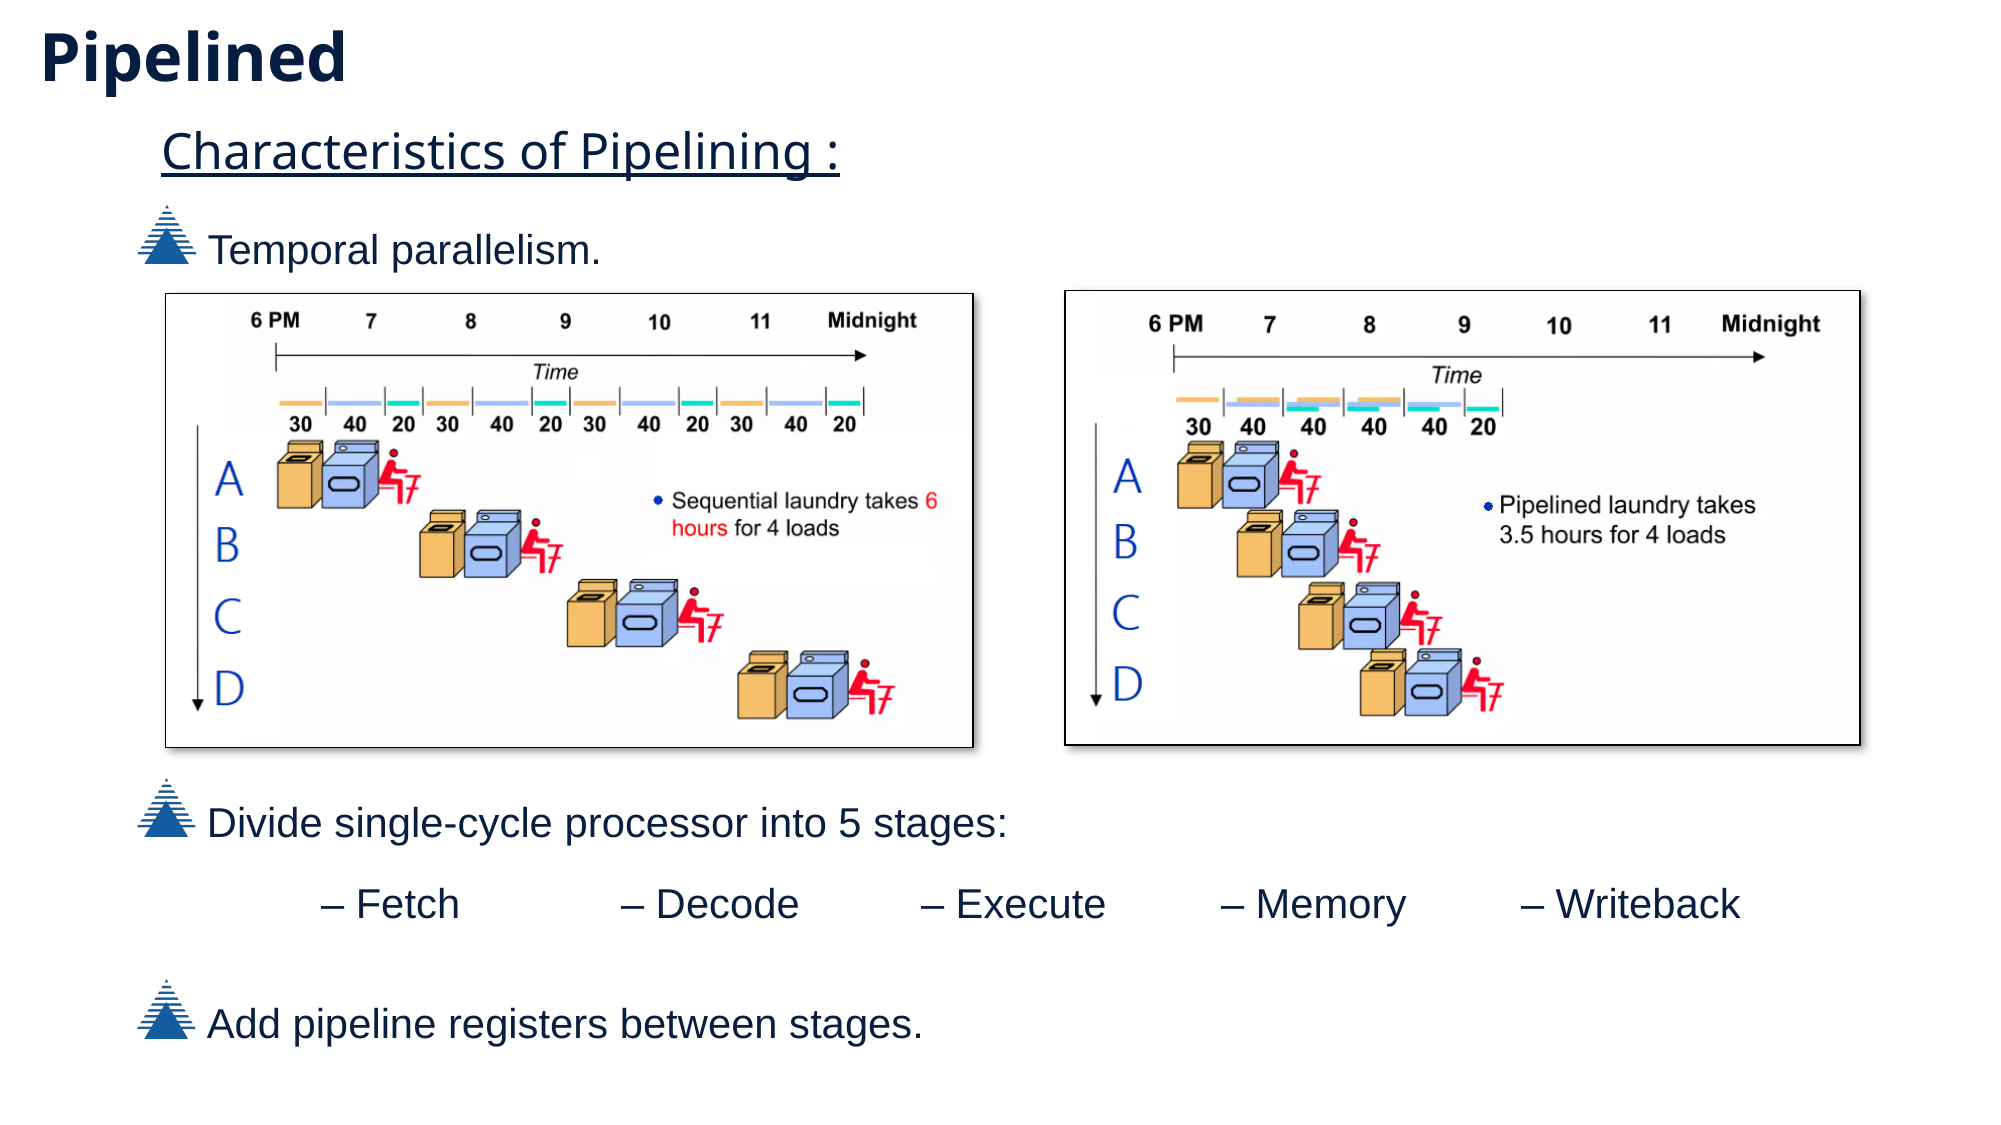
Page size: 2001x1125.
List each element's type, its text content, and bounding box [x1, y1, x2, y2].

text_box Add pipeline registers between stages. [192, 939, 1135, 1055]
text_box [136, 737, 1776, 921]
text_box [137, 979, 192, 1039]
text_box Temporal parallelism. [192, 164, 729, 280]
text_box Characteristics of Pipelining : [28, 118, 884, 190]
text_box [137, 205, 192, 264]
text_box Pipelined [24, 7, 382, 103]
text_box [165, 290, 1860, 748]
